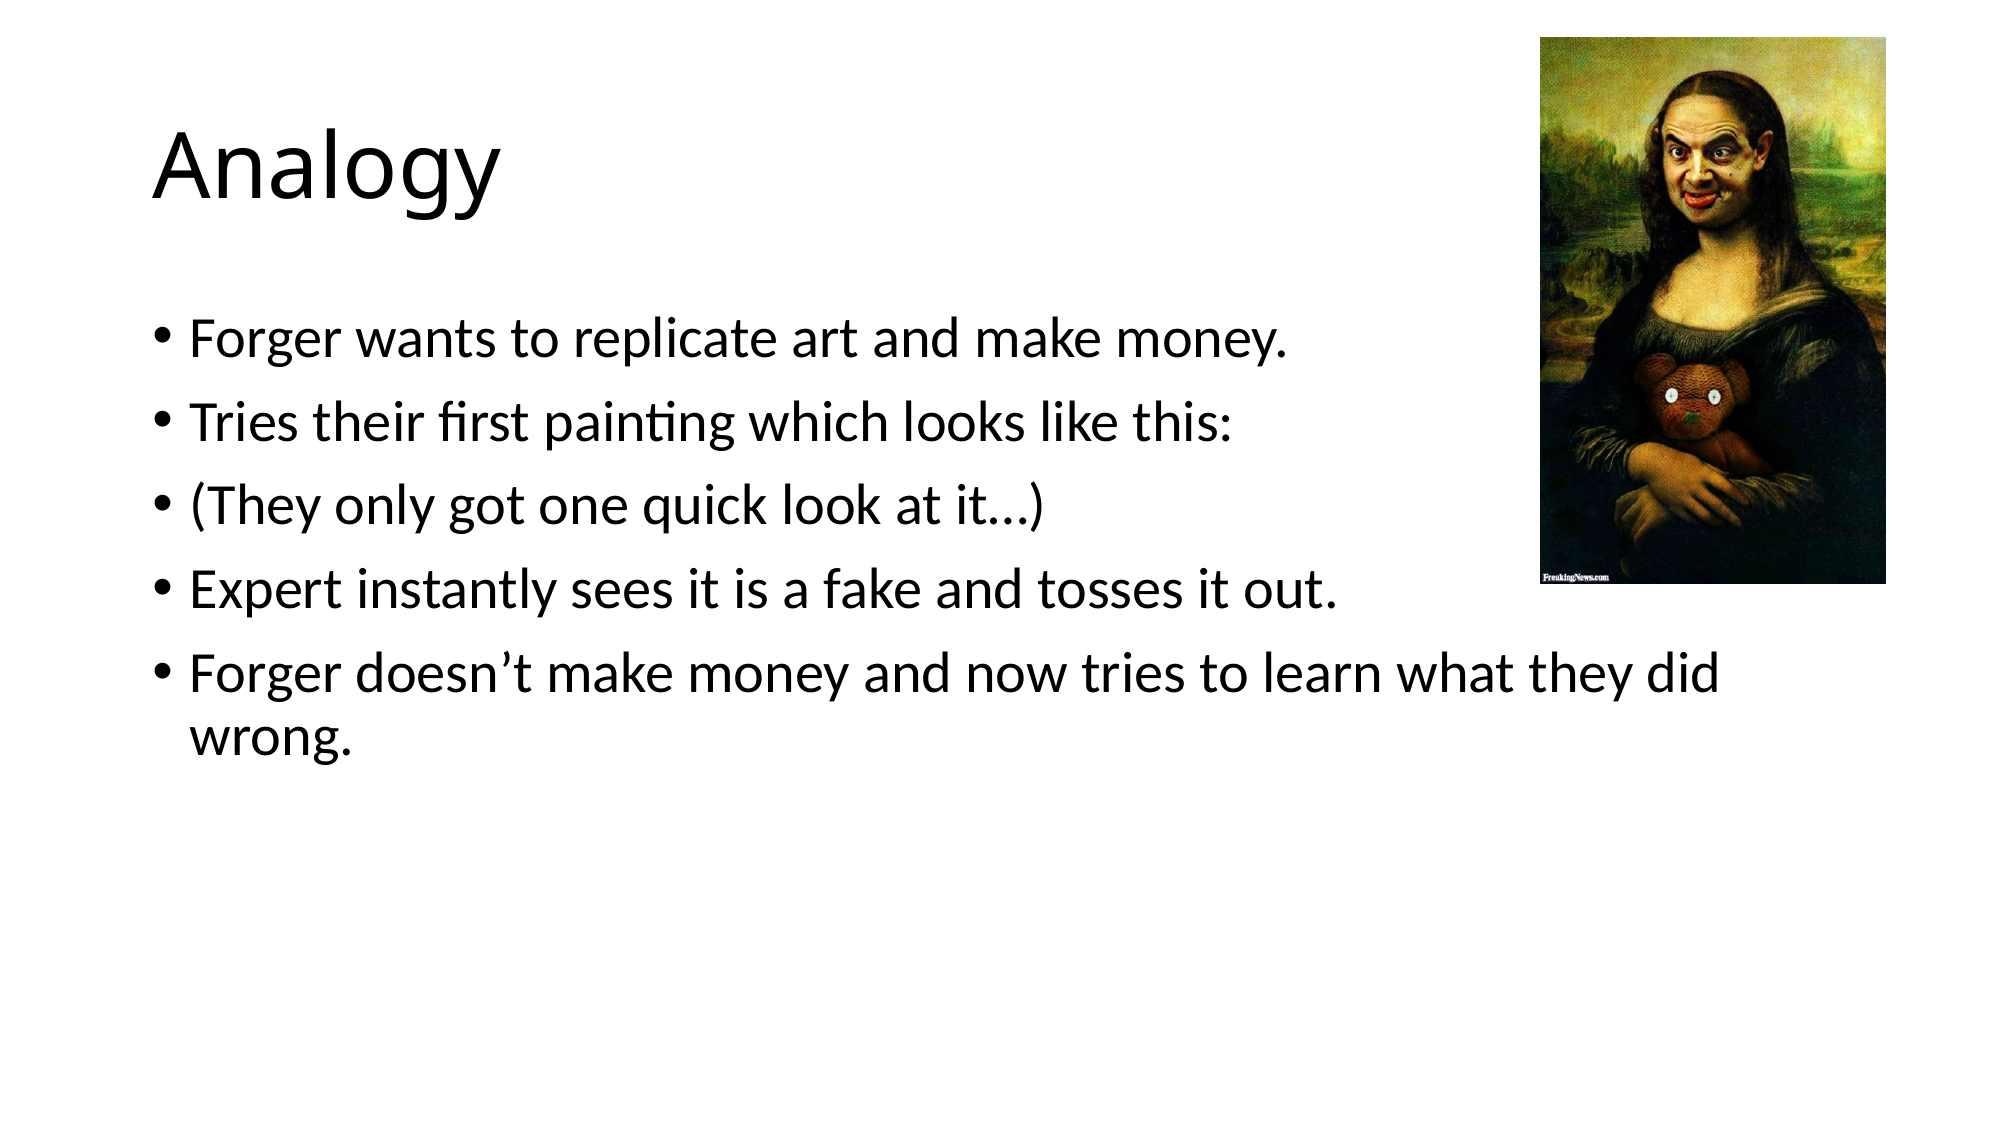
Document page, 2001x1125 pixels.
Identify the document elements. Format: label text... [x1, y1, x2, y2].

list Forger wants to replicate art and make money. Tries their first painting which looks like this: (They only got one quick look at it…) Expert instantly sees it is a fake and tosses it out. Forger doesn’t make money and now tries to learn what they did wrong. [137, 299, 1863, 1014]
picture [1540, 37, 1886, 584]
title Analogy [137, 59, 1540, 278]
